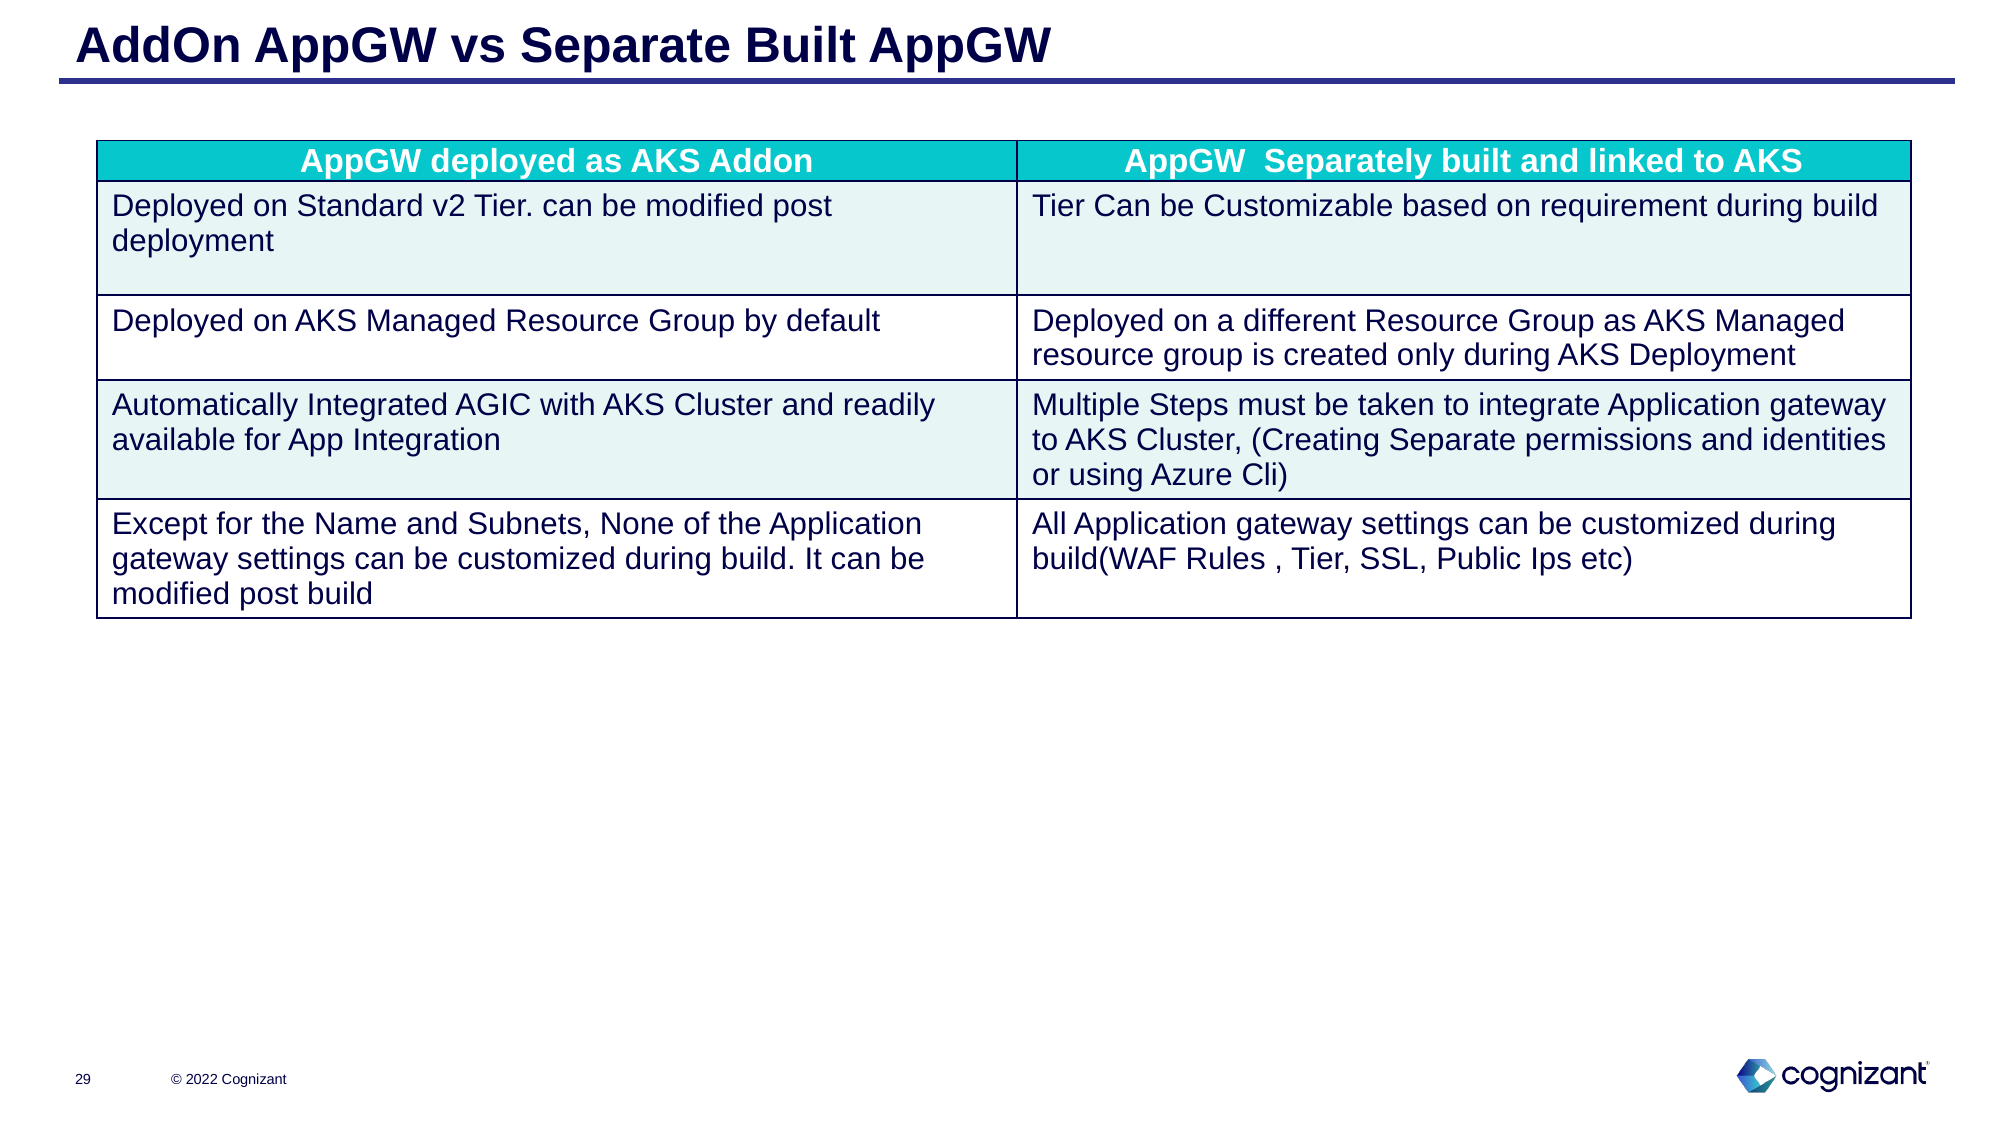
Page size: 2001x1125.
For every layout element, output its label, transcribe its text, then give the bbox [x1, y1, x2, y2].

title AddOn AppGW vs Separate Built AppGW [74, 12, 1848, 63]
table_cell Except for the Name and Subnets, None of the Application gateway settings can be customized during build. It can be modified post build [98, 500, 1016, 617]
table_header AppGW deployed as AKS Addon [98, 141, 1016, 180]
table_cell Multiple Steps must be taken to integrate Application gateway to AKS Cluster, (Creating Separate permissions and identities or using Azure Cli) [1018, 381, 1910, 498]
table_cell Tier Can be Customizable based on requirement during build [1018, 182, 1910, 294]
picture [1719, 1042, 1943, 1109]
footer © 2022 Cognizant [171, 1056, 368, 1088]
table_cell Deployed on a different Resource Group as AKS Managed resource group is created only during AKS Deployment [1018, 296, 1910, 379]
slide_number 29 [75, 1056, 133, 1088]
table_cell Deployed on Standard v2 Tier. can be modified post deployment [98, 182, 1016, 294]
table_cell All Application gateway settings can be customized during build(WAF Rules , Tier, SSL, Public Ips etc) [1018, 500, 1910, 617]
table_cell Deployed on AKS Managed Resource Group by default [98, 296, 1016, 379]
table_cell Automatically Integrated AGIC with AKS Cluster and readily available for App Integration [98, 381, 1016, 498]
table_header AppGW Separately built and linked to AKS [1018, 141, 1910, 180]
